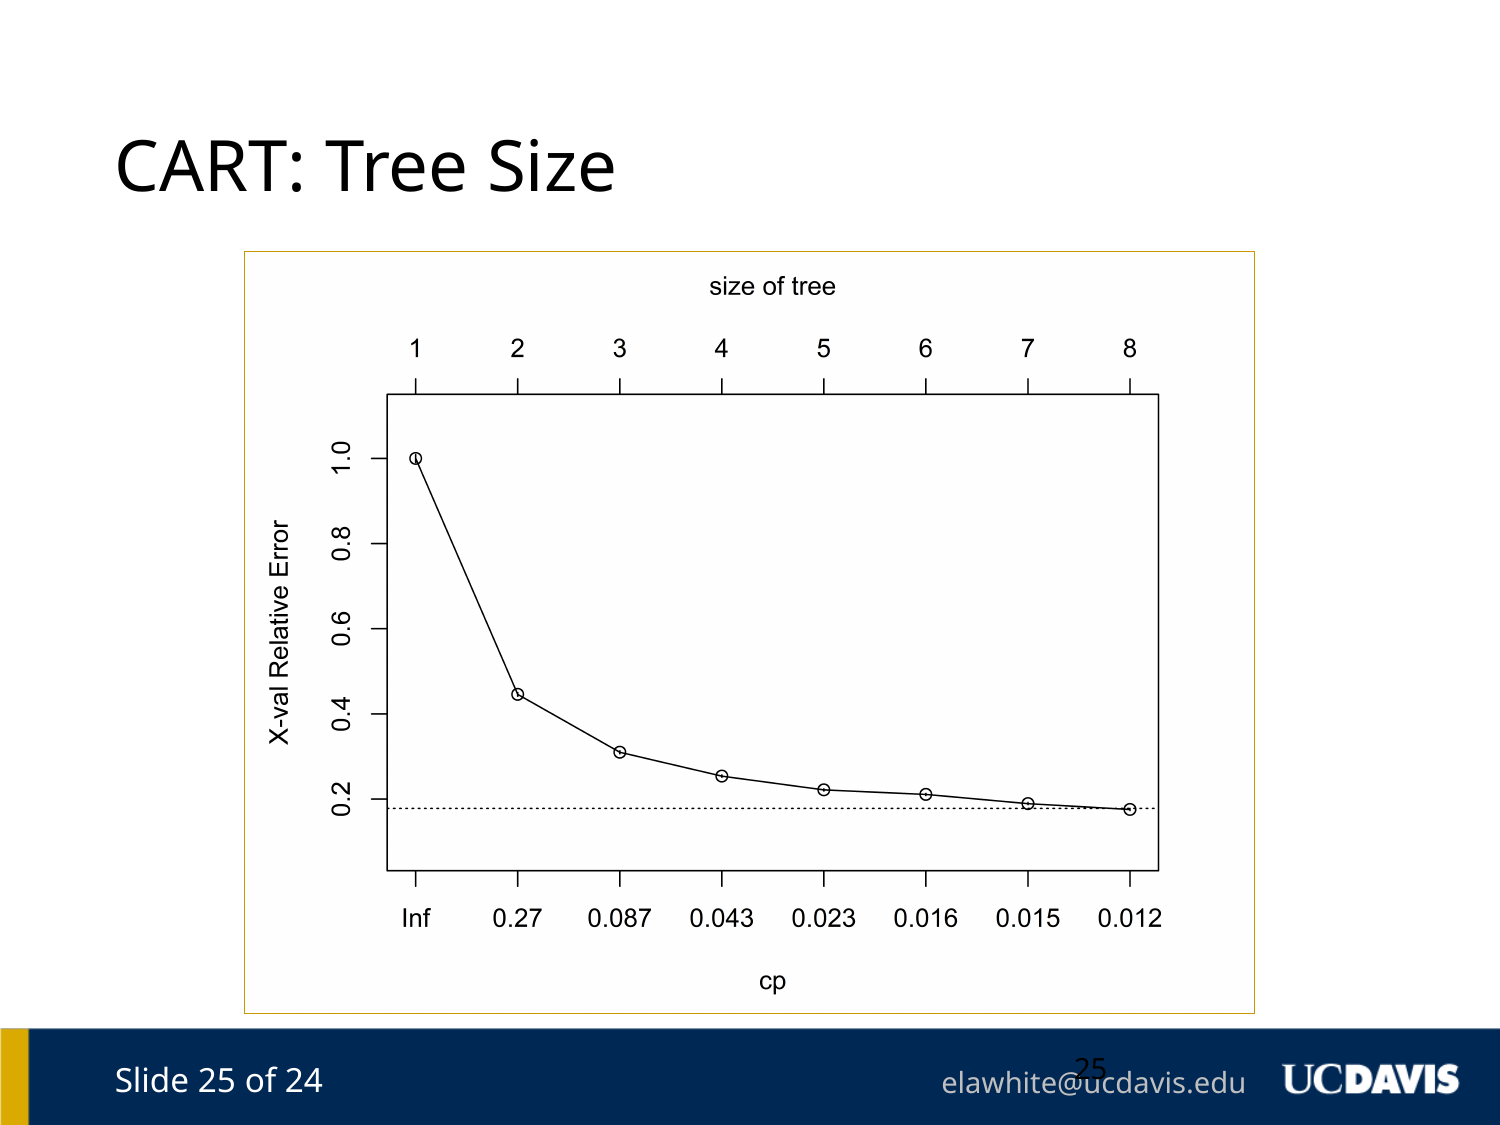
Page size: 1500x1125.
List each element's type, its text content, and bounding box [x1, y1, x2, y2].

slide_number 25 [1059, 1042, 1397, 1103]
picture [0, 1028, 1500, 1125]
title CART: Tree Size [103, 59, 1397, 278]
picture [244, 251, 1255, 1014]
